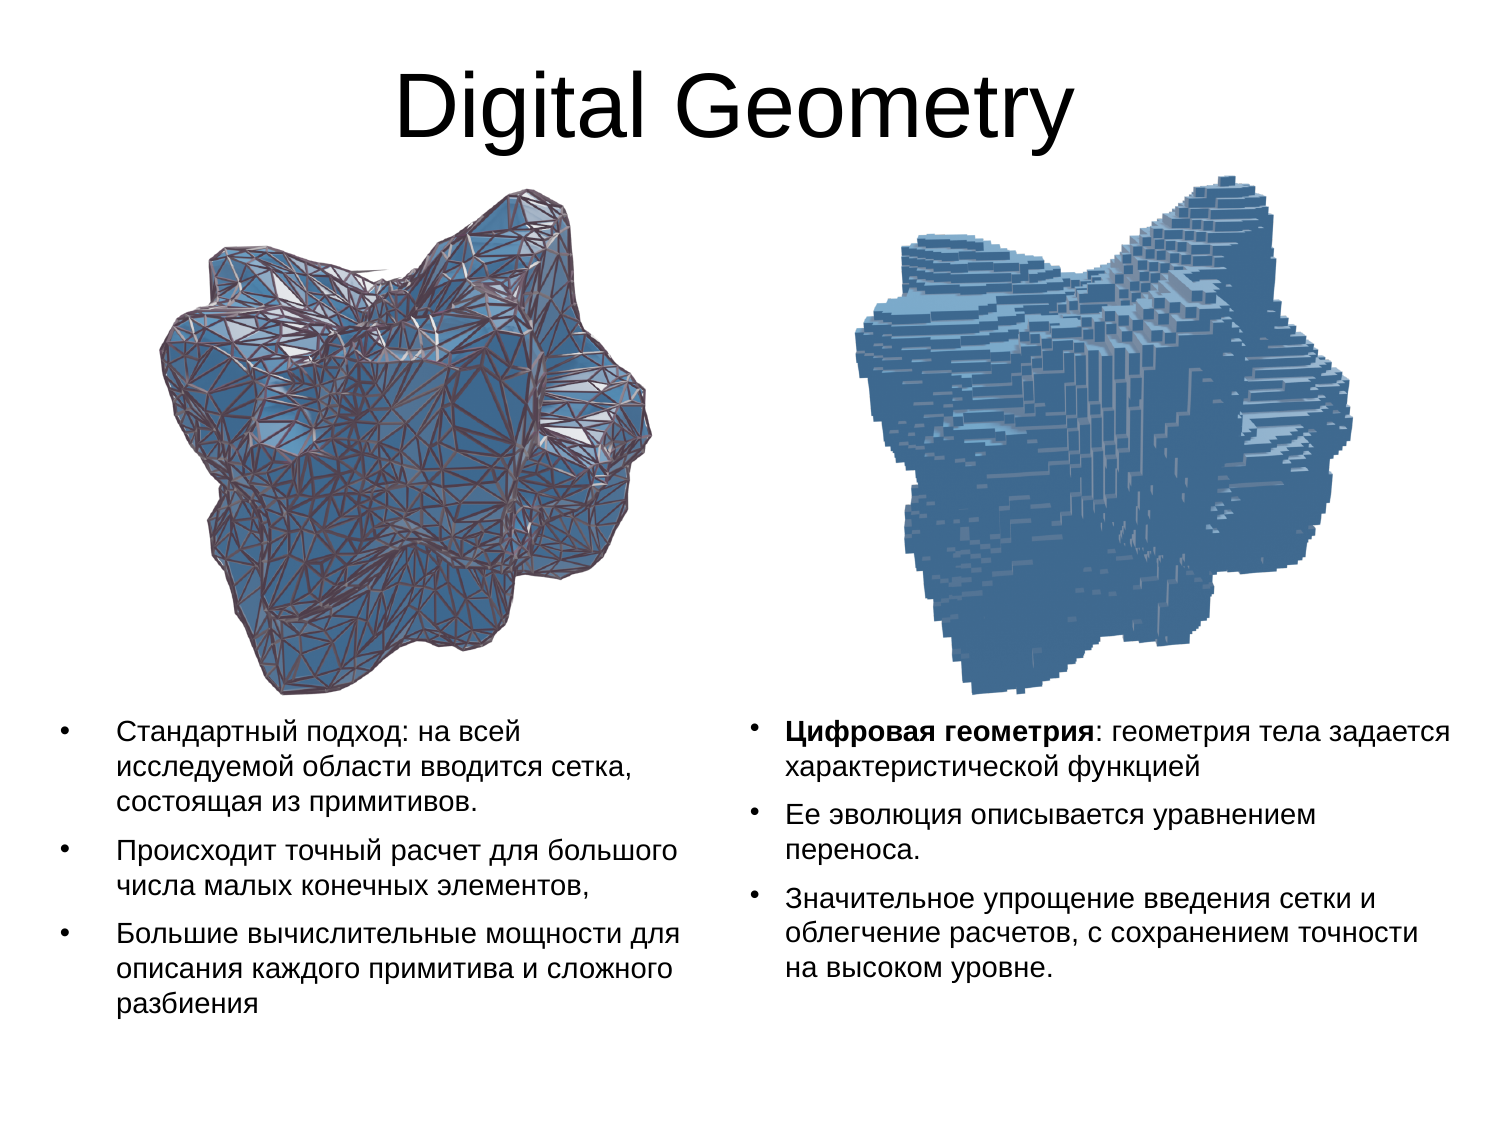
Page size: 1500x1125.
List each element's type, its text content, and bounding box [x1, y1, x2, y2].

text_box Digital Geometry [60, 7, 1410, 195]
picture [104, 134, 721, 751]
text_box Стандартный подход: на всей исследуемой области вводится сетка, состоящая из примитивов. Происходит точный расчет для большого числа малых конечных элементов, Большие вычислительные мощности для описания каждого примитива и сложного разбиения [44, 705, 705, 1103]
text_box Цифровая геометрия: геометрия тела задается характеристической функцией Ее эволюция описывается уравнением переноса. Значительное упрощение введения сетки и облегчение расчетов, с сохранением точности на высоком уровне. [734, 704, 1470, 1080]
picture [794, 119, 1426, 751]
